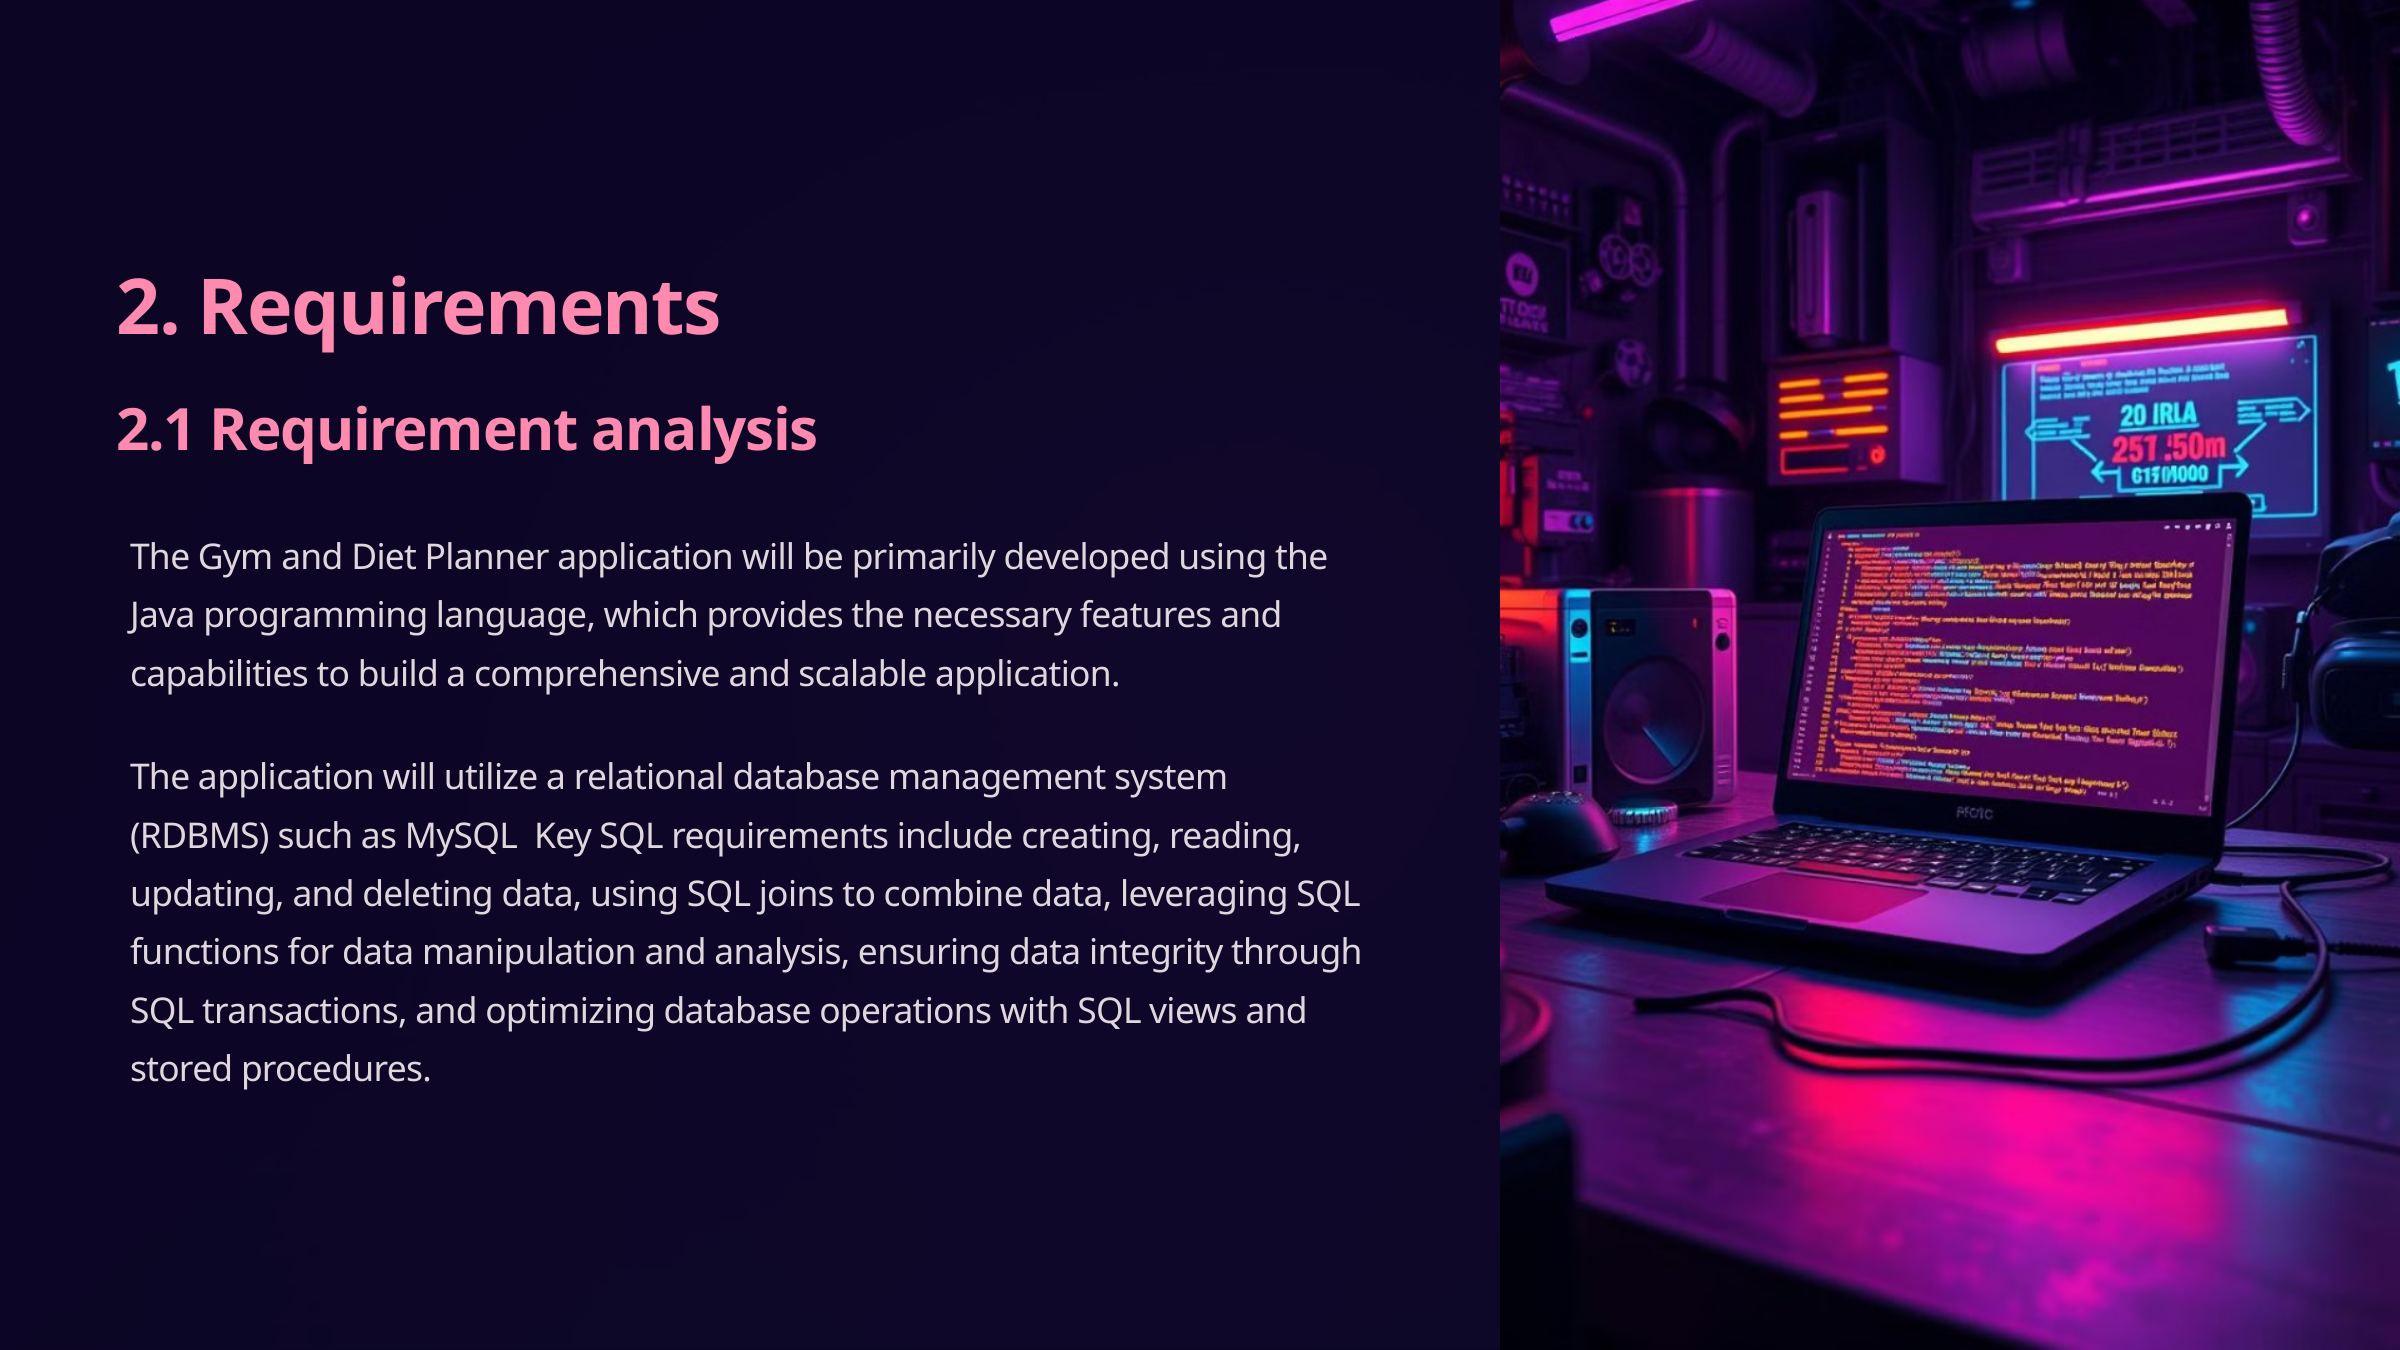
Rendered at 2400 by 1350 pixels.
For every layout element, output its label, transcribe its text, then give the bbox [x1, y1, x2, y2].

text_box The application will utilize a relational database management system (RDBMS) such as MySQL Key SQL requirements include creating, reading, updating, and deleting data, using SQL joins to combine data, leveraging SQL functions for data manipulation and analysis, ensuring data integrity through SQL transactions, and optimizing database operations with SQL views and stored procedures. [130, 738, 1370, 1089]
picture [1499, 0, 2400, 1350]
text_box 2.1 Requirement analysis [116, 389, 819, 462]
text_box 2. Requirements [116, 254, 723, 350]
text_box The Gym and Diet Planner application will be primarily developed using the Java programming language, which provides the necessary features and capabilities to build a comprehensive and scalable application. [130, 518, 1370, 694]
